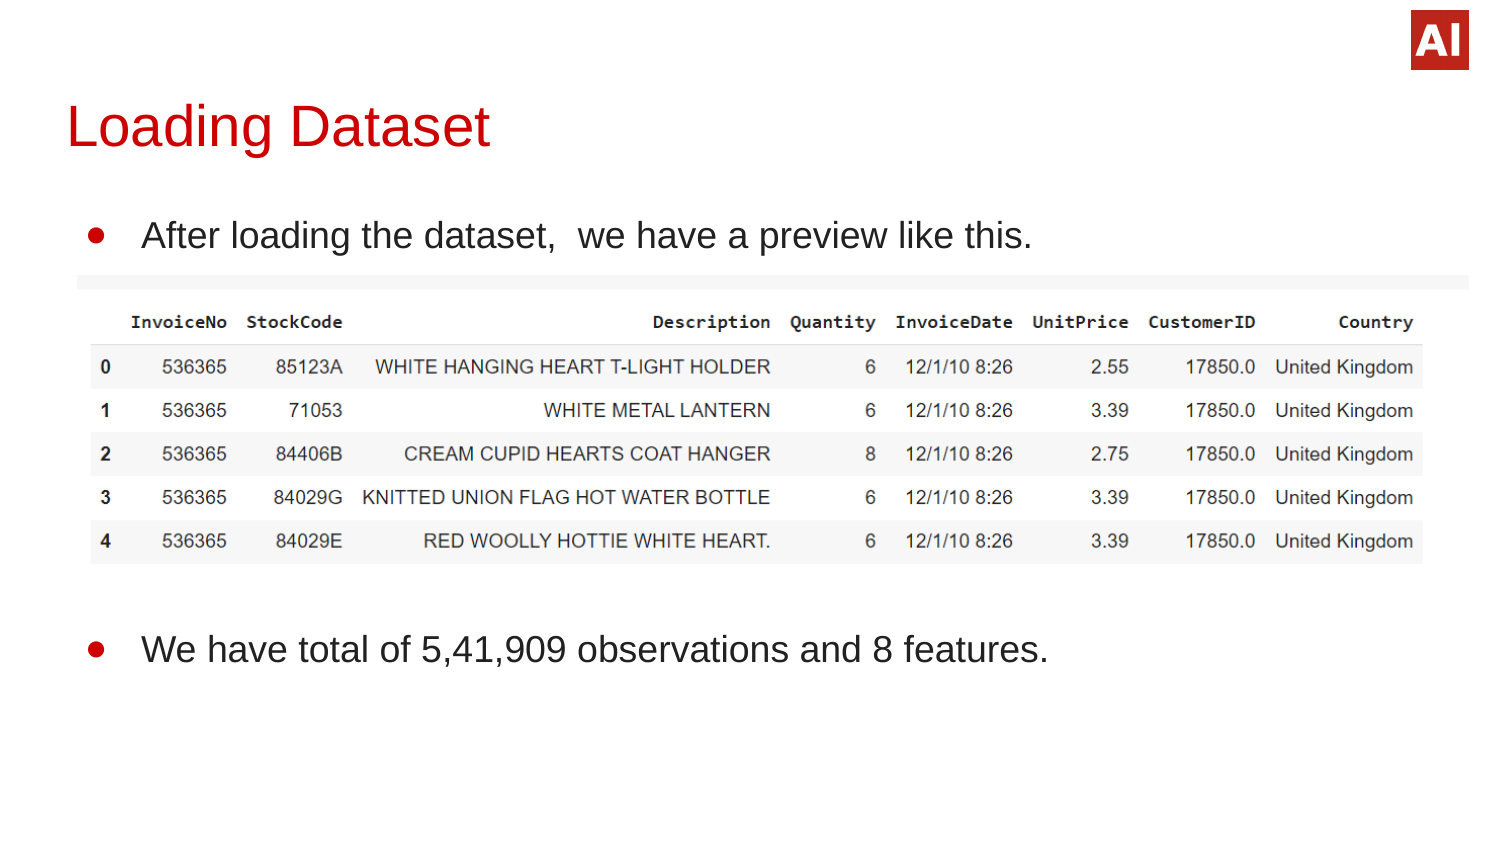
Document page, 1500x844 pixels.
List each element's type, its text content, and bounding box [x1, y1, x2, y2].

picture [1411, 10, 1469, 70]
picture [76, 275, 1469, 611]
title Loading Dataset [51, 72, 1449, 167]
list After loading the dataset, we have a preview like this. We have total of 5,41,909 observations and 8 features. [51, 189, 1449, 750]
